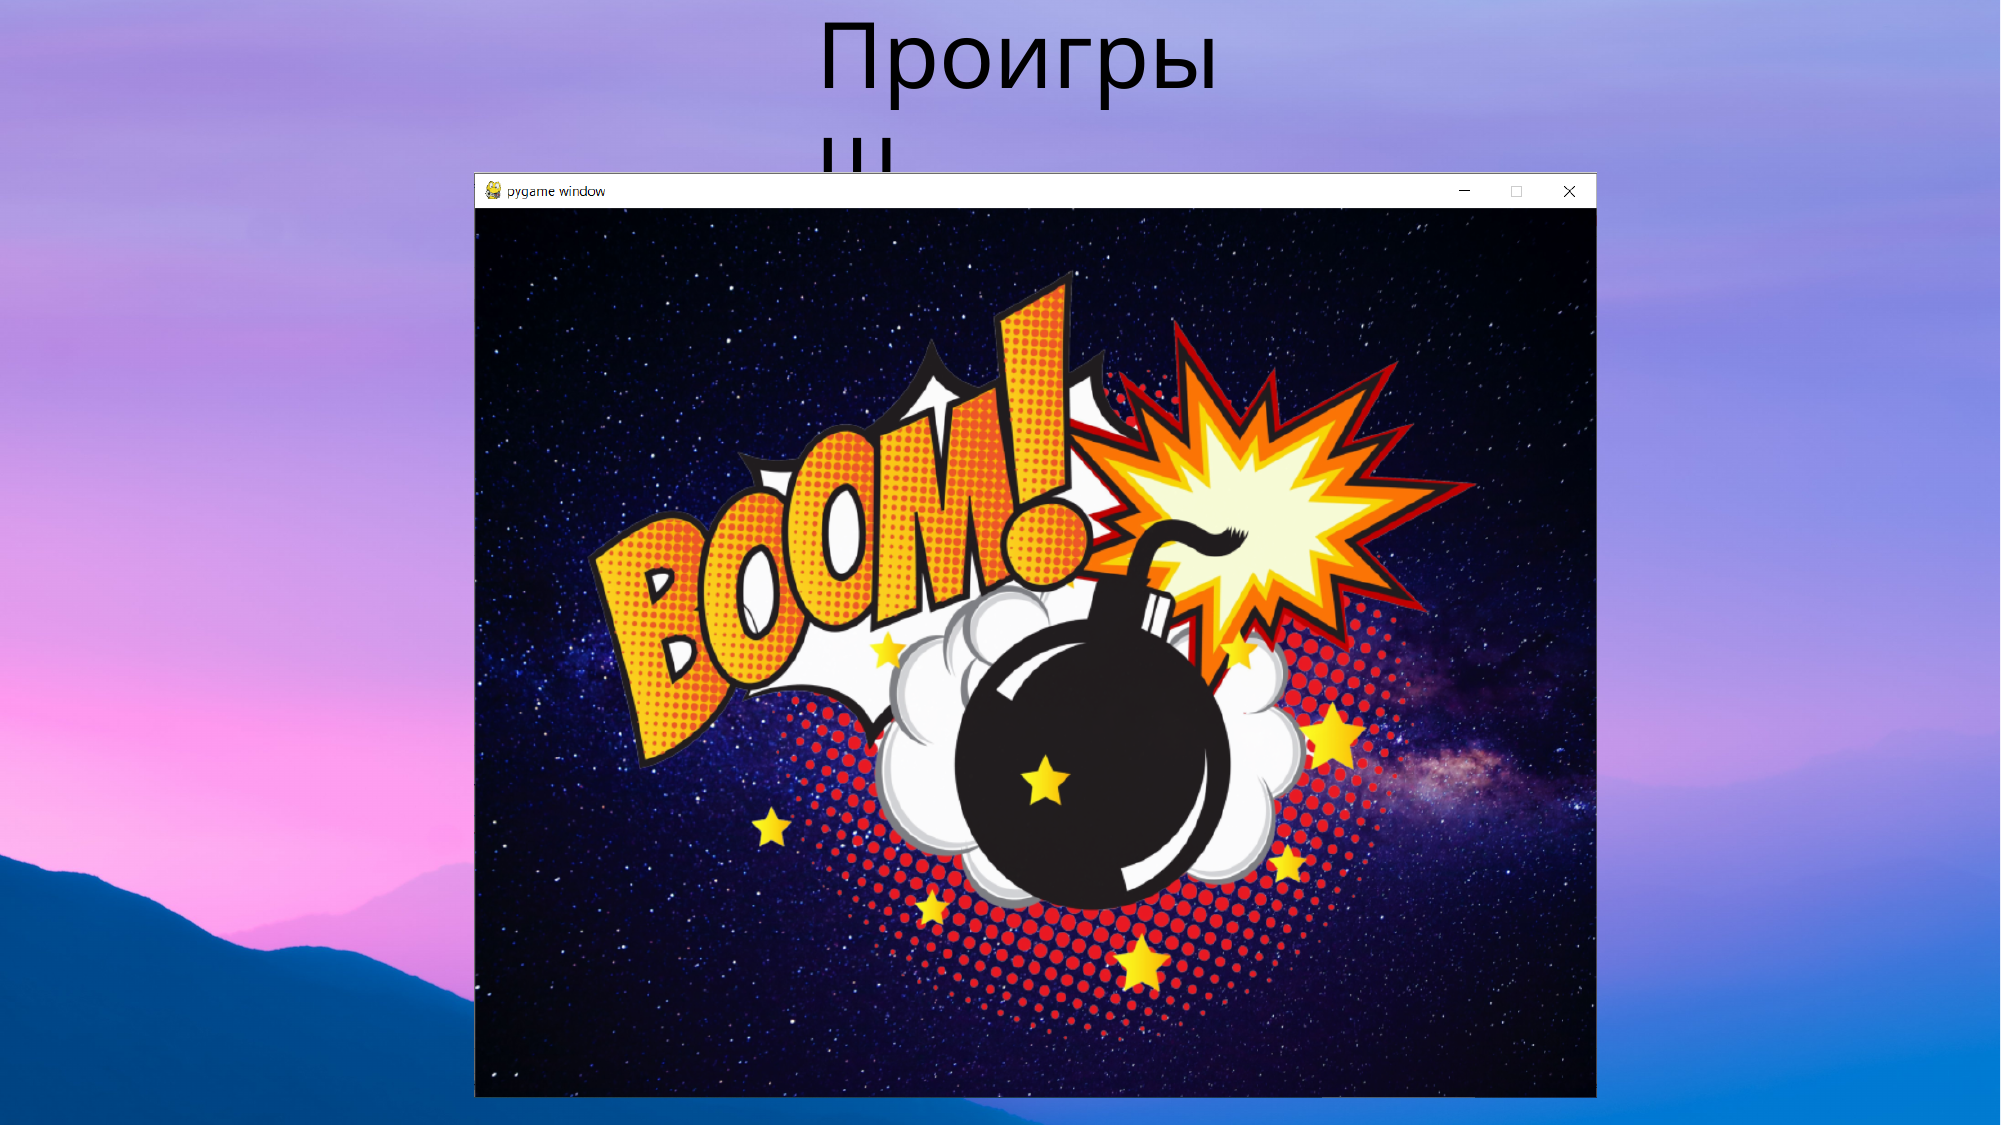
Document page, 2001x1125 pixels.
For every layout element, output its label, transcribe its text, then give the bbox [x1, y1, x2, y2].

title Проигрыш [801, 0, 1271, 172]
picture [0, 0, 2001, 1125]
